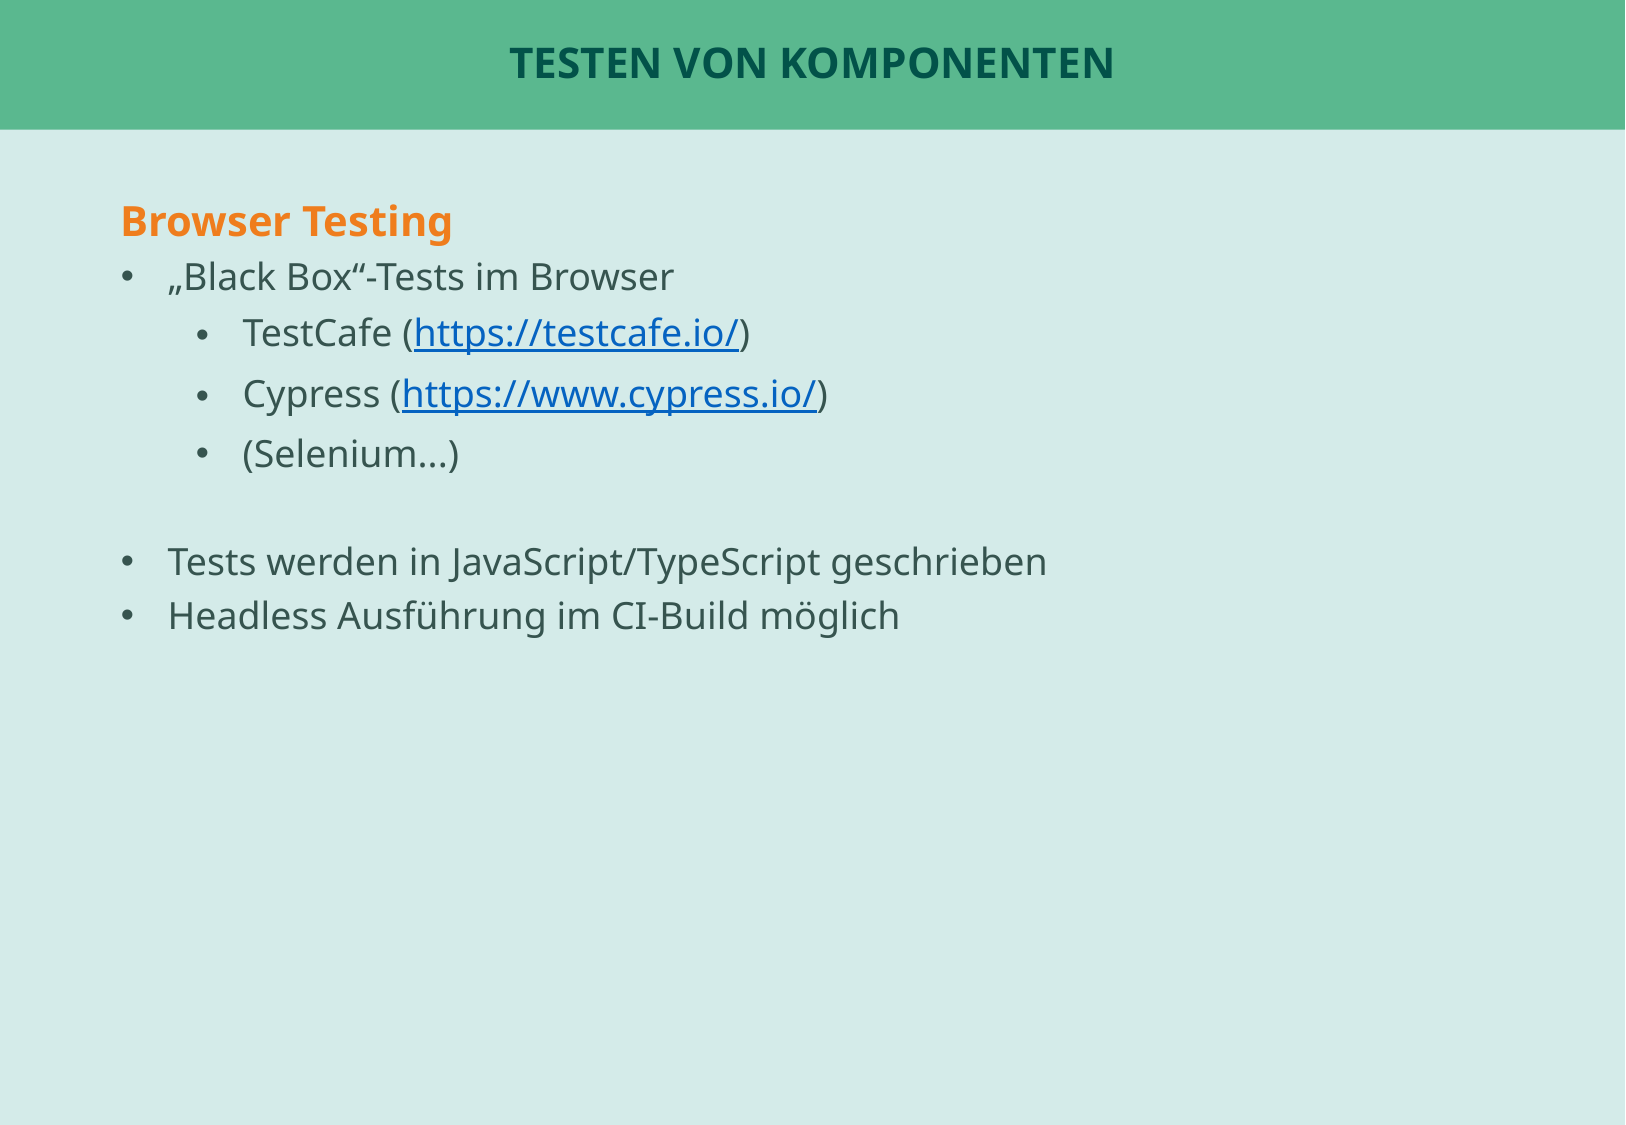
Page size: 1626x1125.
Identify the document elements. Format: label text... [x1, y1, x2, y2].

text_box Browser Testing „Black Box“-Tests im Browser TestCafe (https://testcafe.io/) Cypress (https://www.cypress.io/) (Selenium...) Tests werden in JavaScript/TypeScript geschrieben Headless Ausführung im CI-Build möglich [106, 176, 1595, 812]
title Testen von Komponenten [0, 0, 1625, 130]
